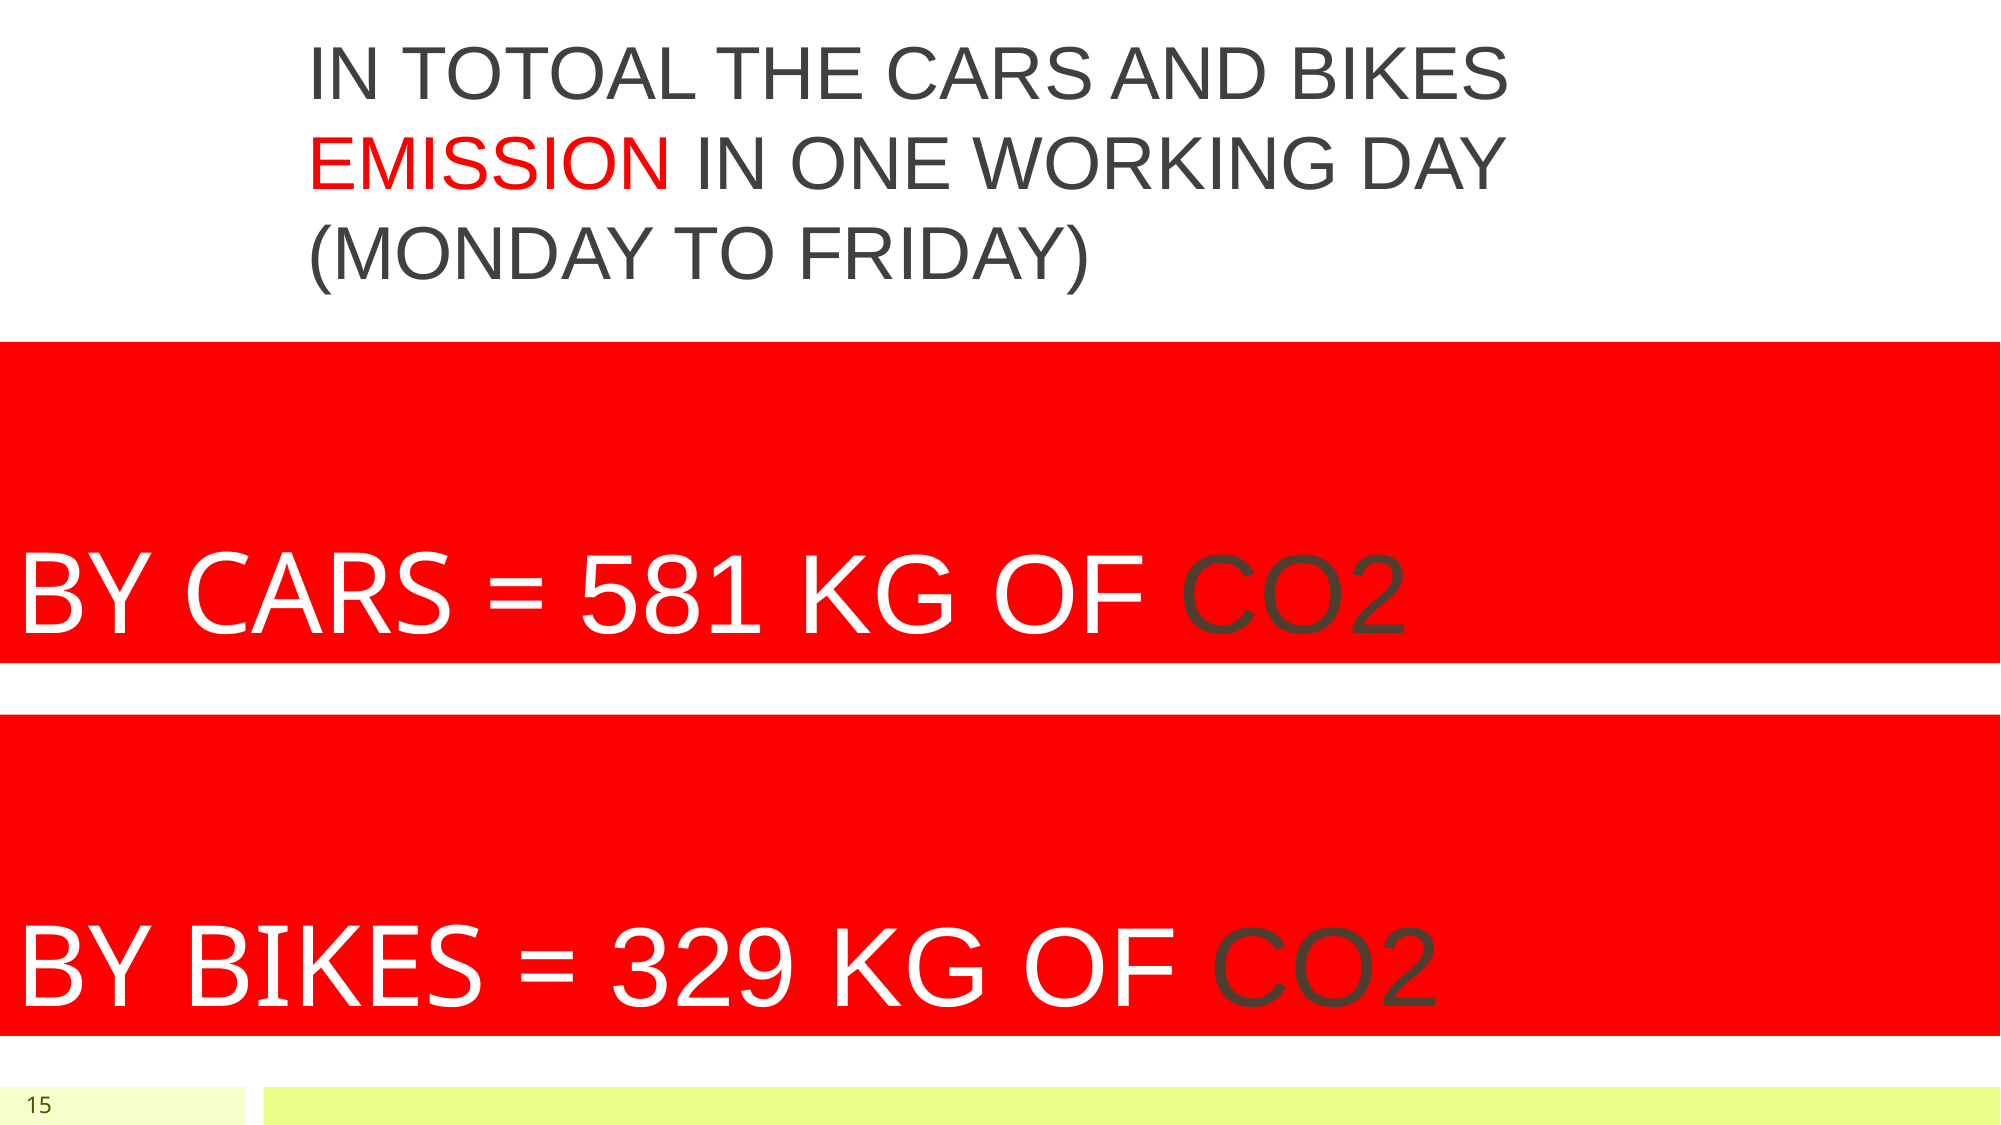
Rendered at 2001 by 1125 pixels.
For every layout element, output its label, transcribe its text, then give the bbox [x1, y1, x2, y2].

text_box BY BIKES = 329 KG OF CO2 [0, 714, 2000, 1036]
slide_number 15 [0, 1087, 68, 1125]
text_box IN TOTOAL THE CARS AND BIKES EMISSION IN ONE WORKING DAY (MONDAY TO FRIDAY) [292, 17, 1793, 302]
title BY CARS = 581 KG OF CO2 [0, 341, 2000, 664]
